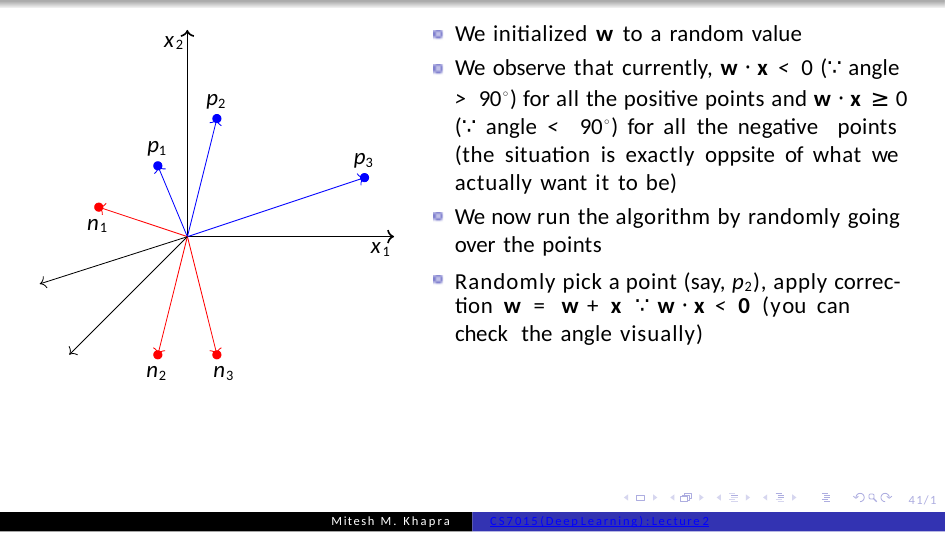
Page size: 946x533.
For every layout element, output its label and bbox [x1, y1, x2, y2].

picture [432, 274, 444, 286]
picture [432, 64, 444, 76]
text_box [452, 16, 810, 46]
text_box [906, 493, 942, 508]
picture [0, 0, 945, 8]
text_box [39, 20, 399, 384]
picture [432, 30, 444, 42]
text_box [448, 51, 912, 347]
text_box [0, 511, 946, 532]
picture [432, 212, 444, 223]
